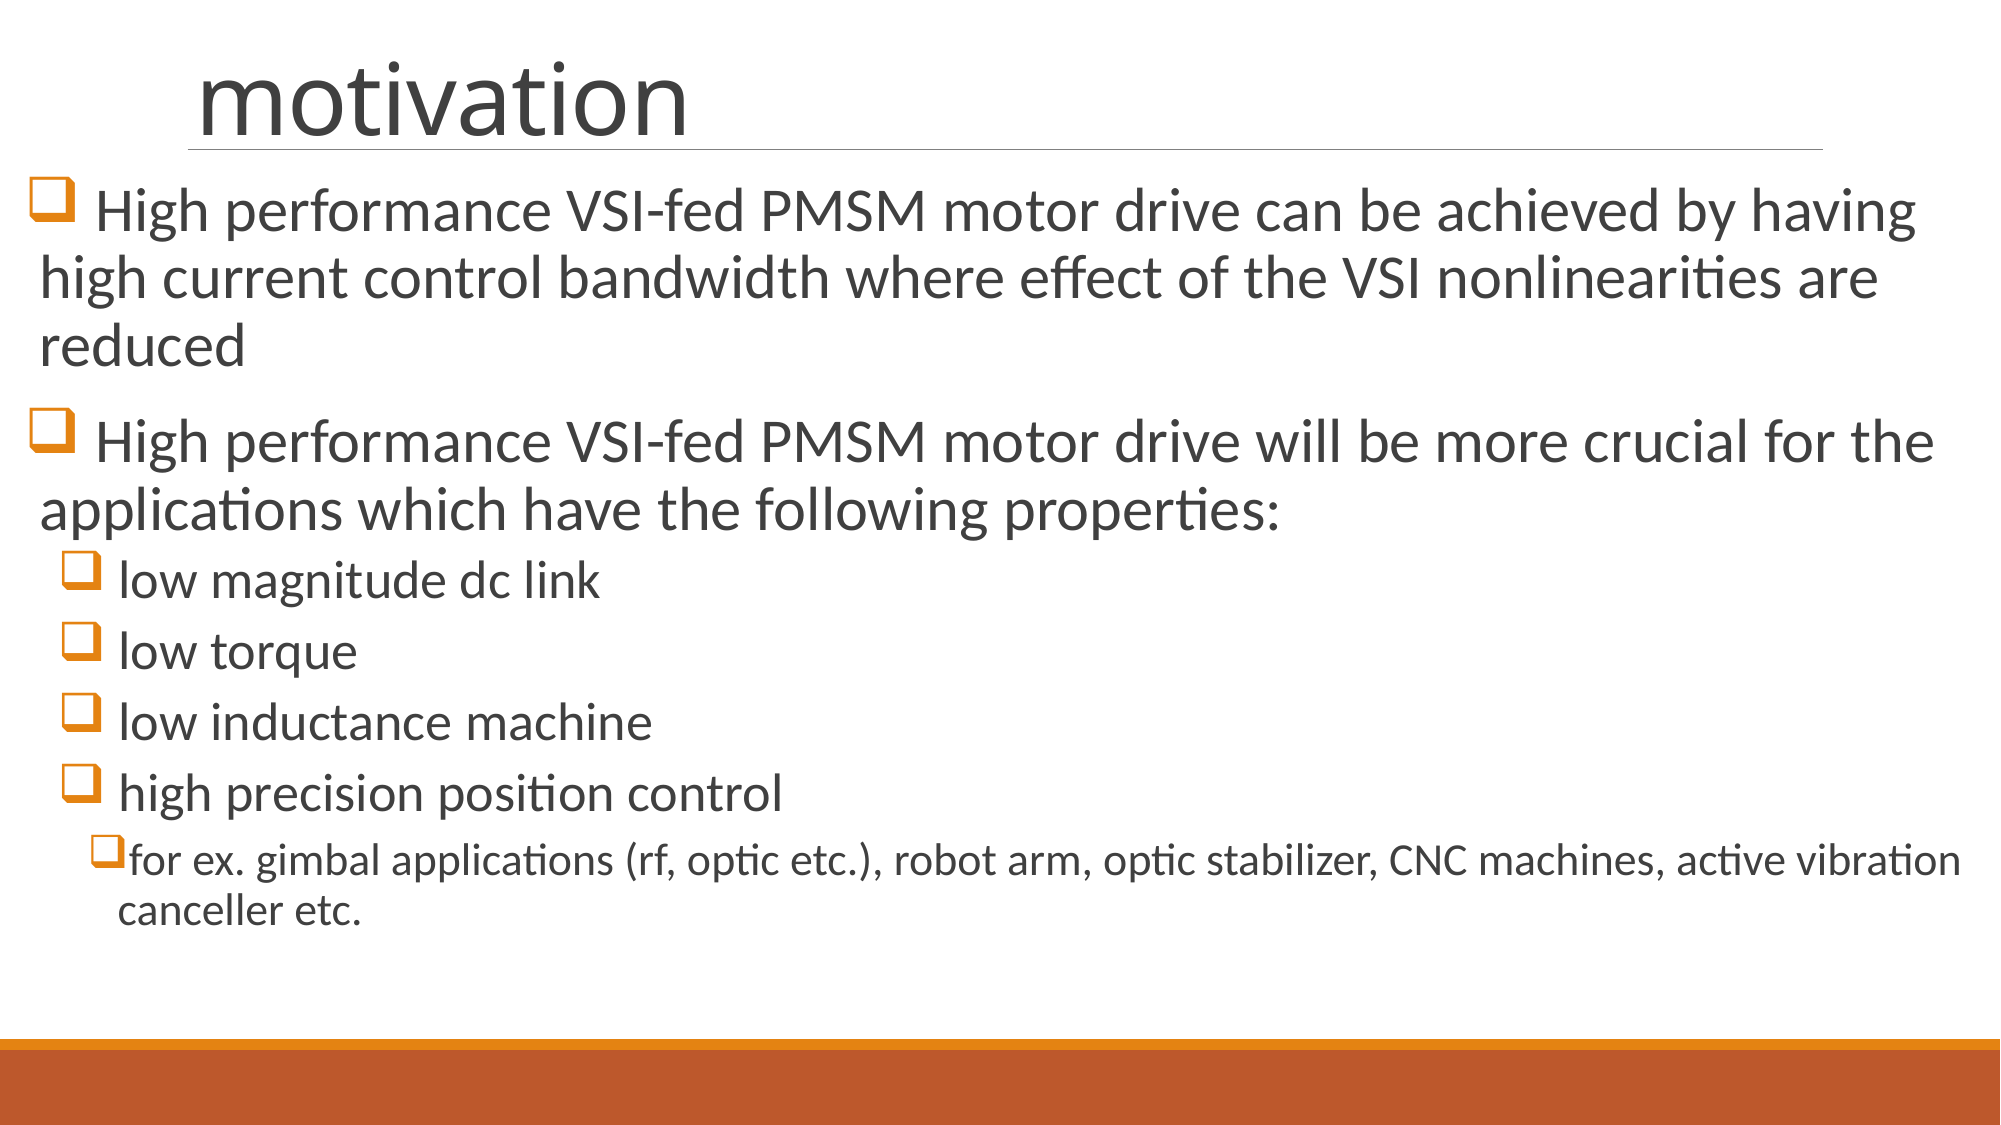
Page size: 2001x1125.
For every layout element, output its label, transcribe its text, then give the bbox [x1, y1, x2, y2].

list High performance VSI-fed PMSM motor drive can be achieved by having high current control bandwidth where effect of the VSI nonlinearities are reduced High performance VSI-fed PMSM motor drive will be more crucial for the applications which have the following properties: low magnitude dc link low torque low inductance machine high precision position control for ex. gimbal applications (rf, optic etc.), robot arm, optic stabilizer, CNC machines, active vibration canceller etc. [24, 169, 1985, 1019]
title motivation [180, 39, 1830, 164]
